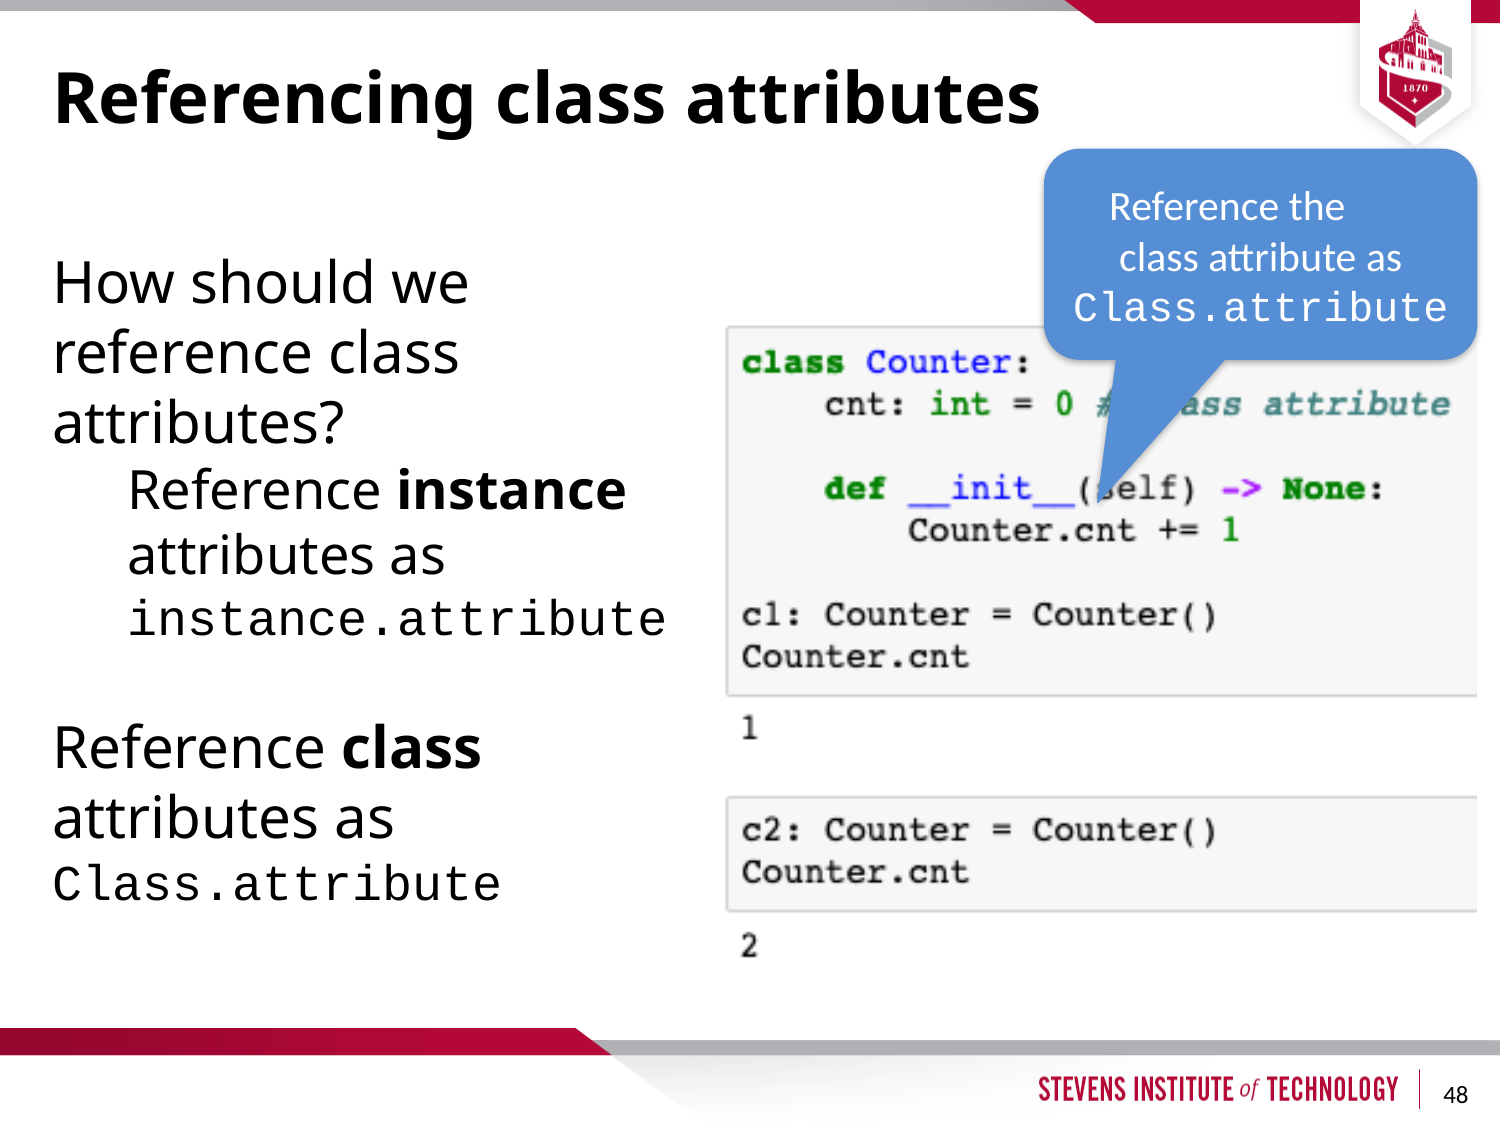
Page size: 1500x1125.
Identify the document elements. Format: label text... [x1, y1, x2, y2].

list How should we reference class attributes? Reference instance attributes as instance.attribute Reference class attributes as Class.attribute [37, 237, 694, 970]
title Referencing class attributes [37, 45, 1403, 150]
picture [0, 1028, 1500, 1125]
text_box Reference the class attribute as Class.attribute [1043, 148, 1478, 319]
slide_number 48 [1428, 1071, 1490, 1108]
picture [0, 0, 1500, 160]
picture [719, 318, 1477, 971]
